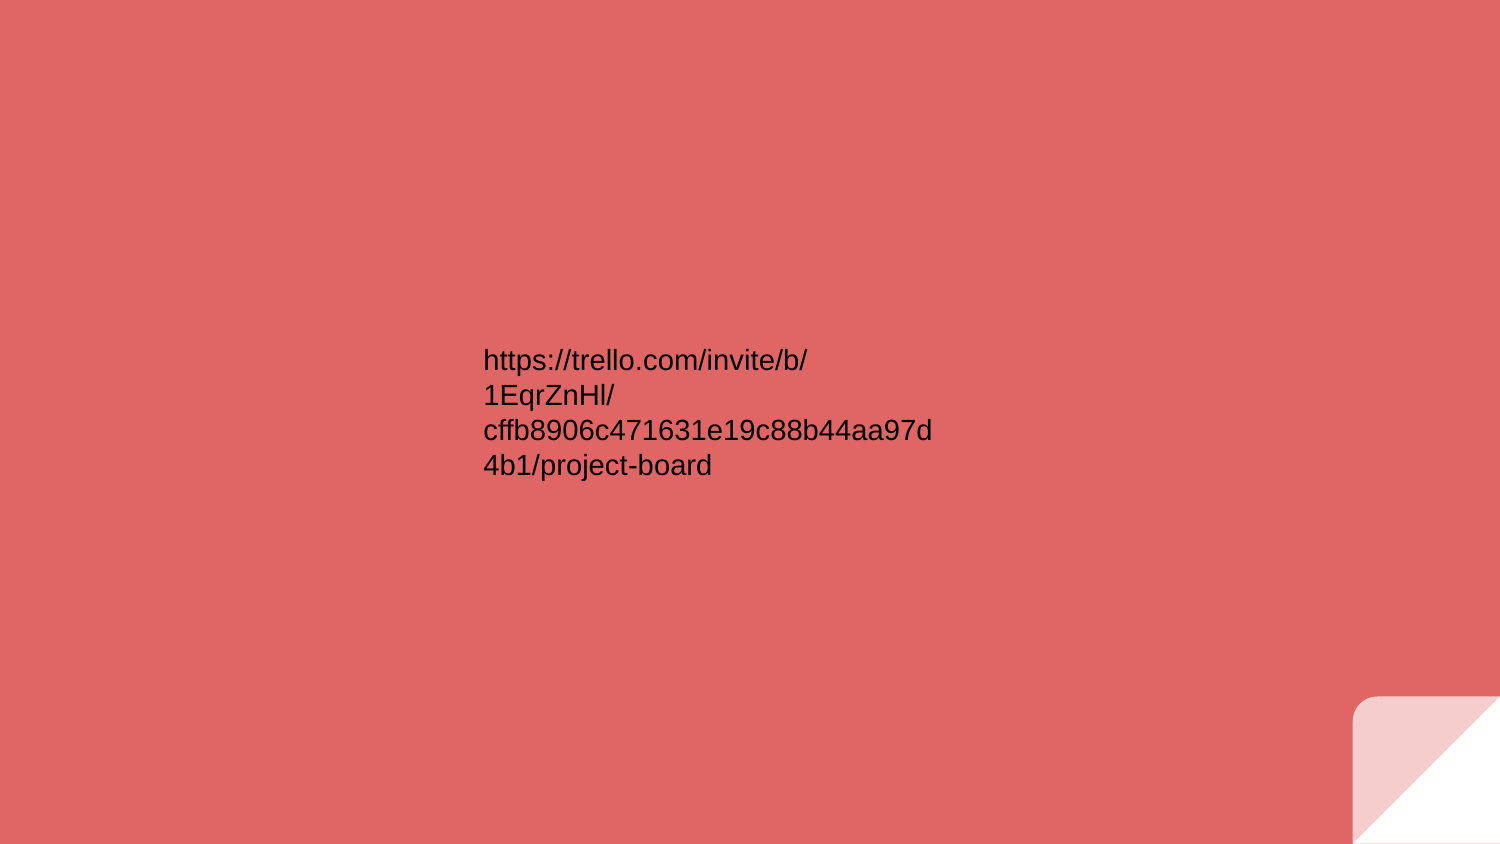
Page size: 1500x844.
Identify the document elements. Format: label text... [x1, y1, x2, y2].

text_box https://trello.com/invite/b/1EqrZnHl/cffb8906c471631e19c88b44aa97d4b1/project-board [468, 326, 961, 497]
